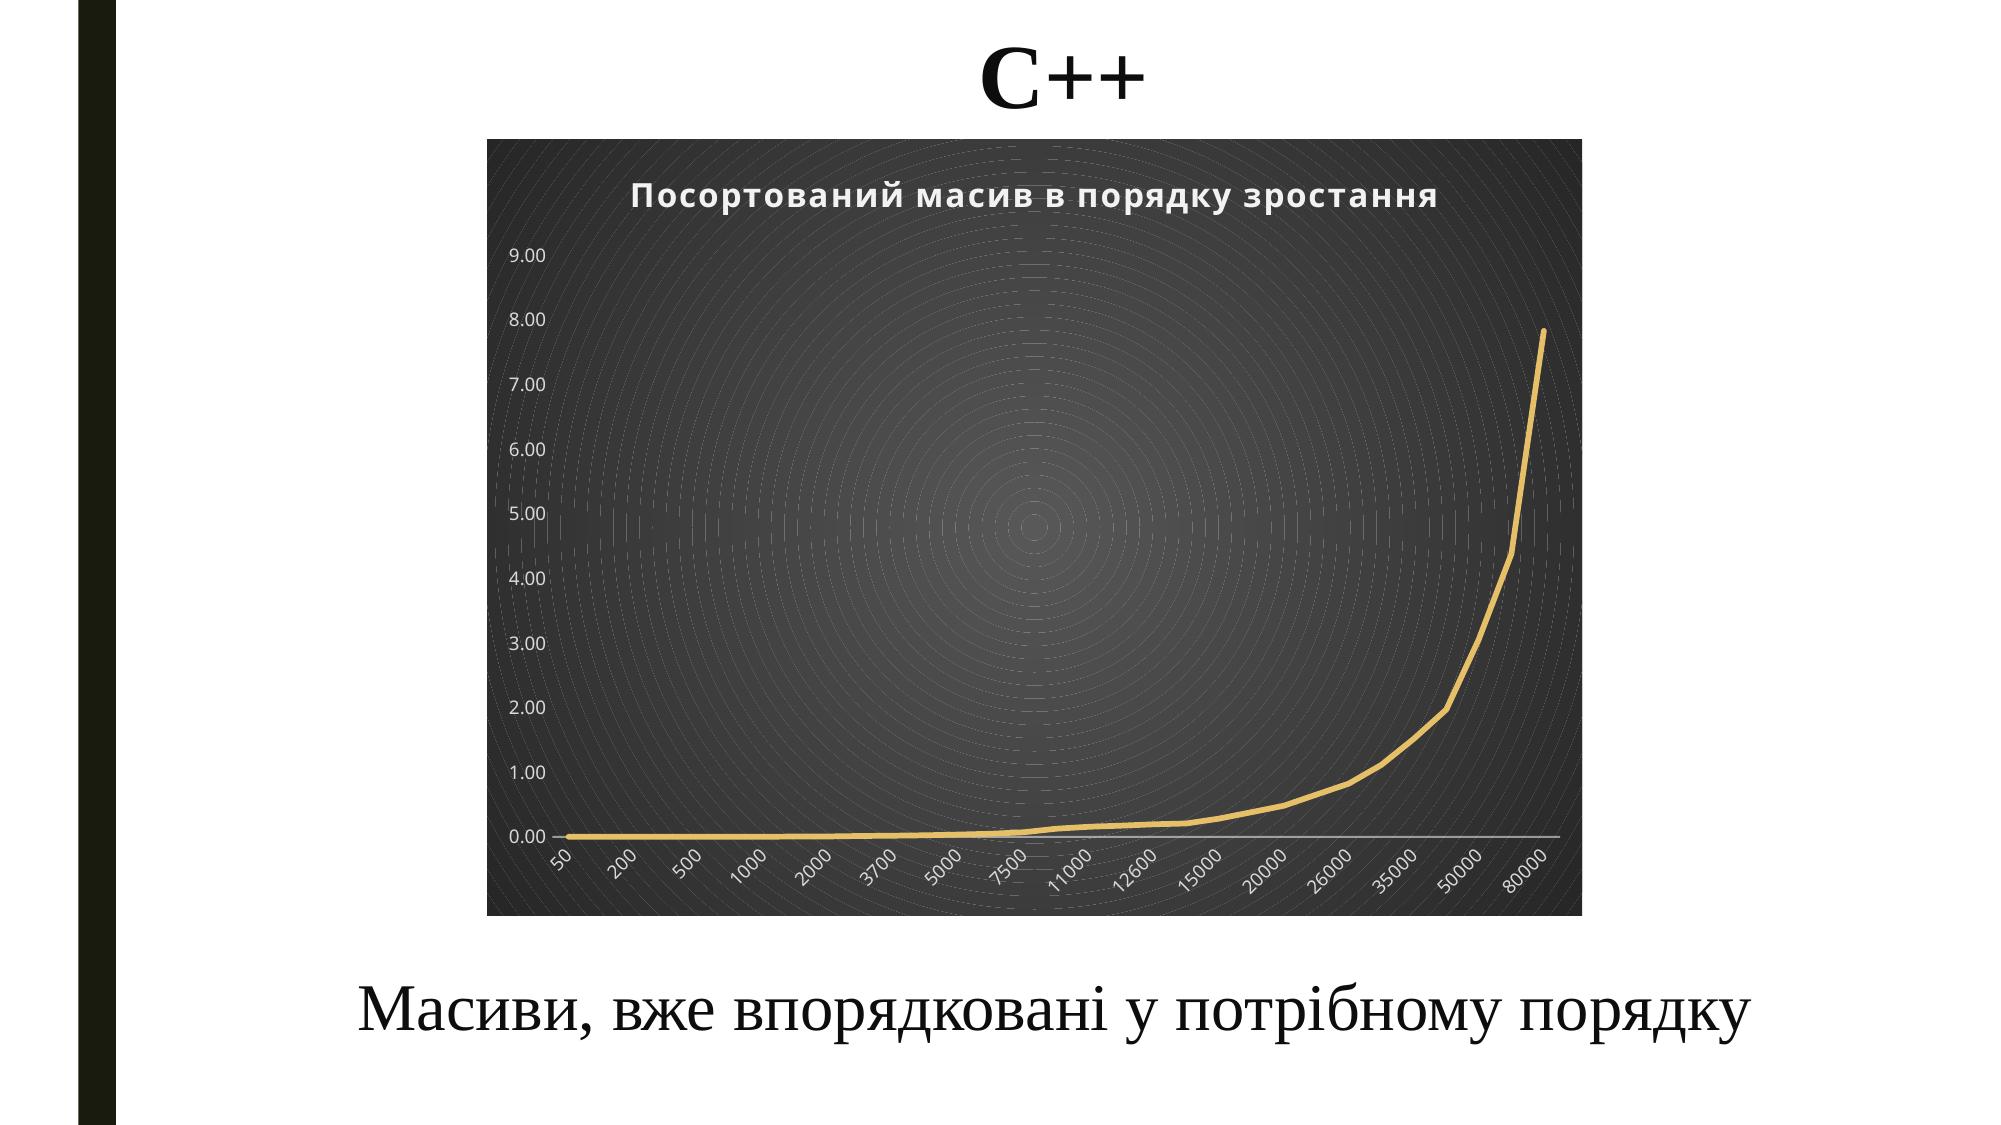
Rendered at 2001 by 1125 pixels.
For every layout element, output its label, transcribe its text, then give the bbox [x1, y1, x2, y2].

text_box Масиви, вже впорядковані у потрібному порядку [340, 915, 1771, 1102]
title C++ [163, 22, 1964, 140]
chart [486, 139, 1583, 916]
